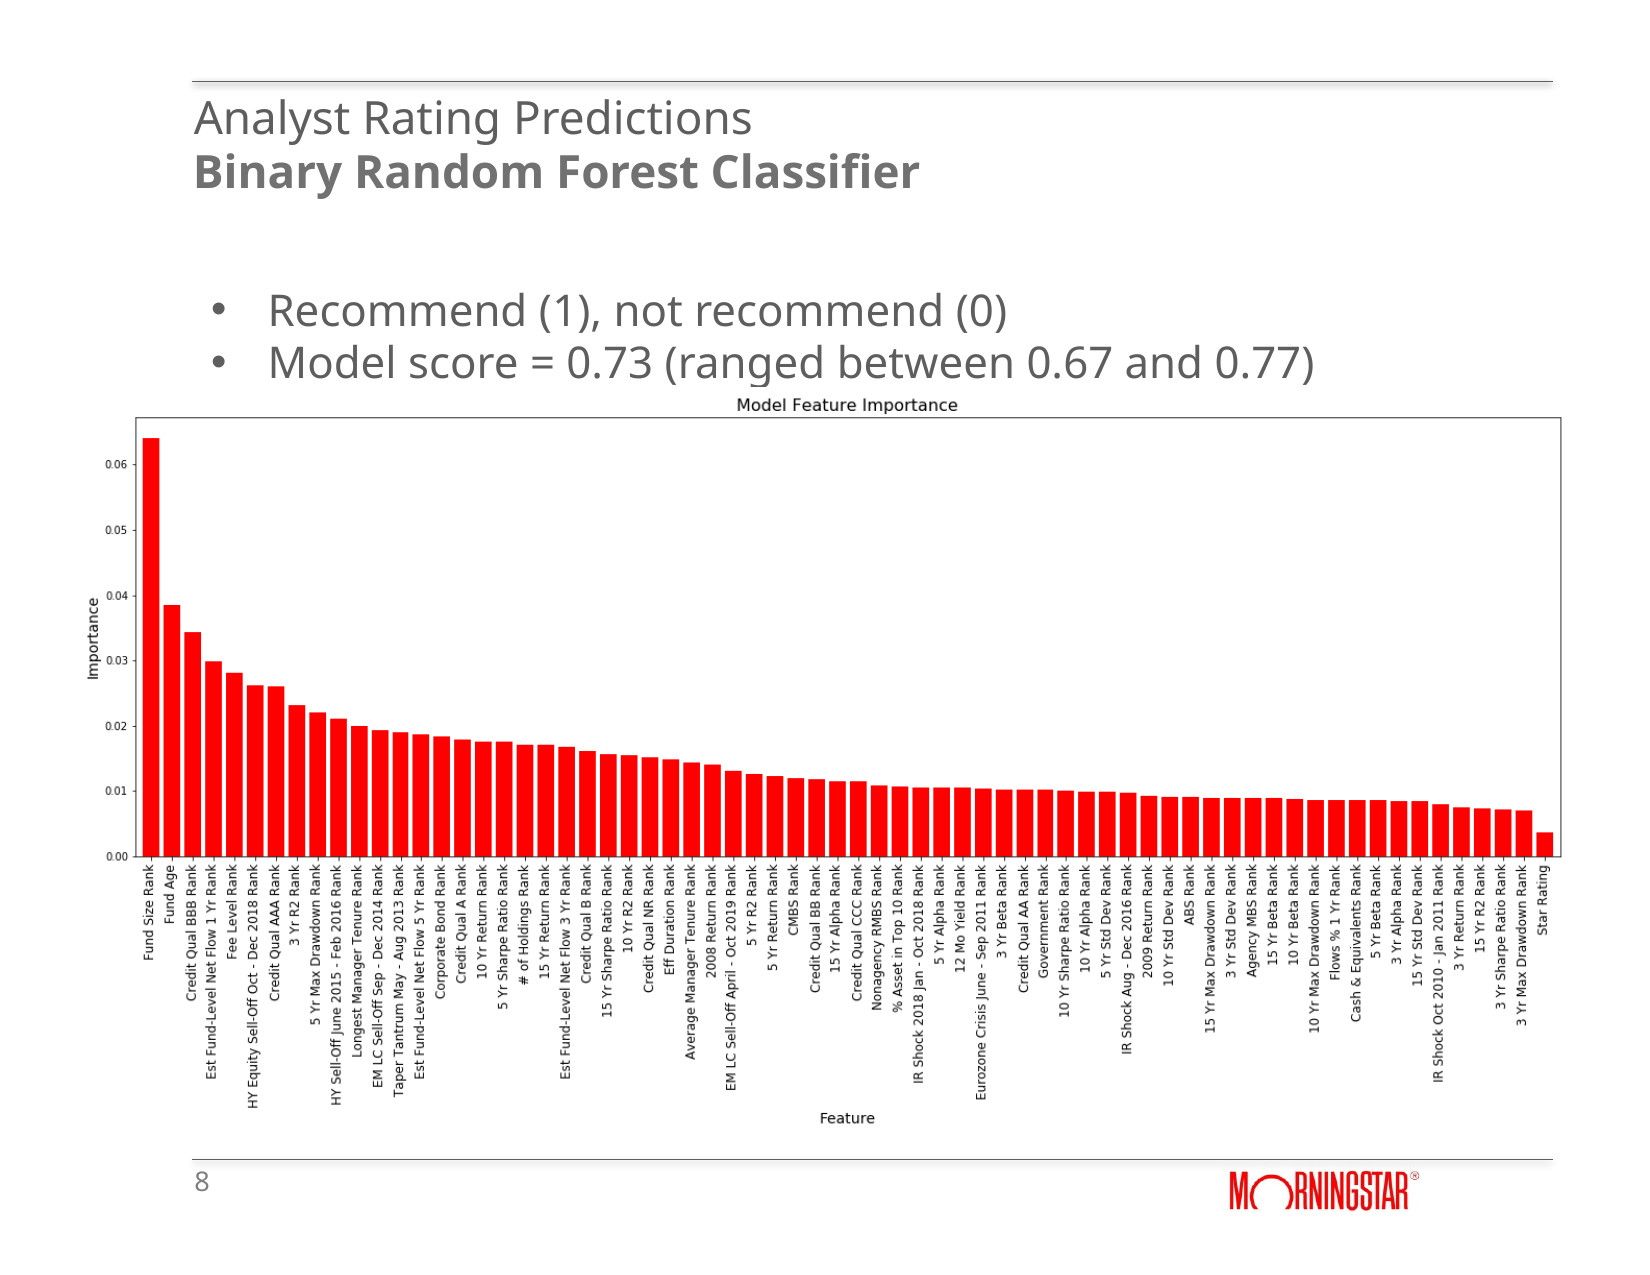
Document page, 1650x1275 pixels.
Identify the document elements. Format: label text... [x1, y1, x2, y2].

picture [1221, 1164, 1423, 1212]
list Binary Random Forest Classifier [192, 151, 1554, 273]
picture [74, 387, 1576, 1138]
title Analyst Rating Predictions [193, 90, 1553, 144]
text_box Recommend (1), not recommend (0) Model score = 0.73 (ranged between 0.67 and 0.77) [196, 274, 1500, 385]
slide_number 8 [194, 1163, 271, 1230]
